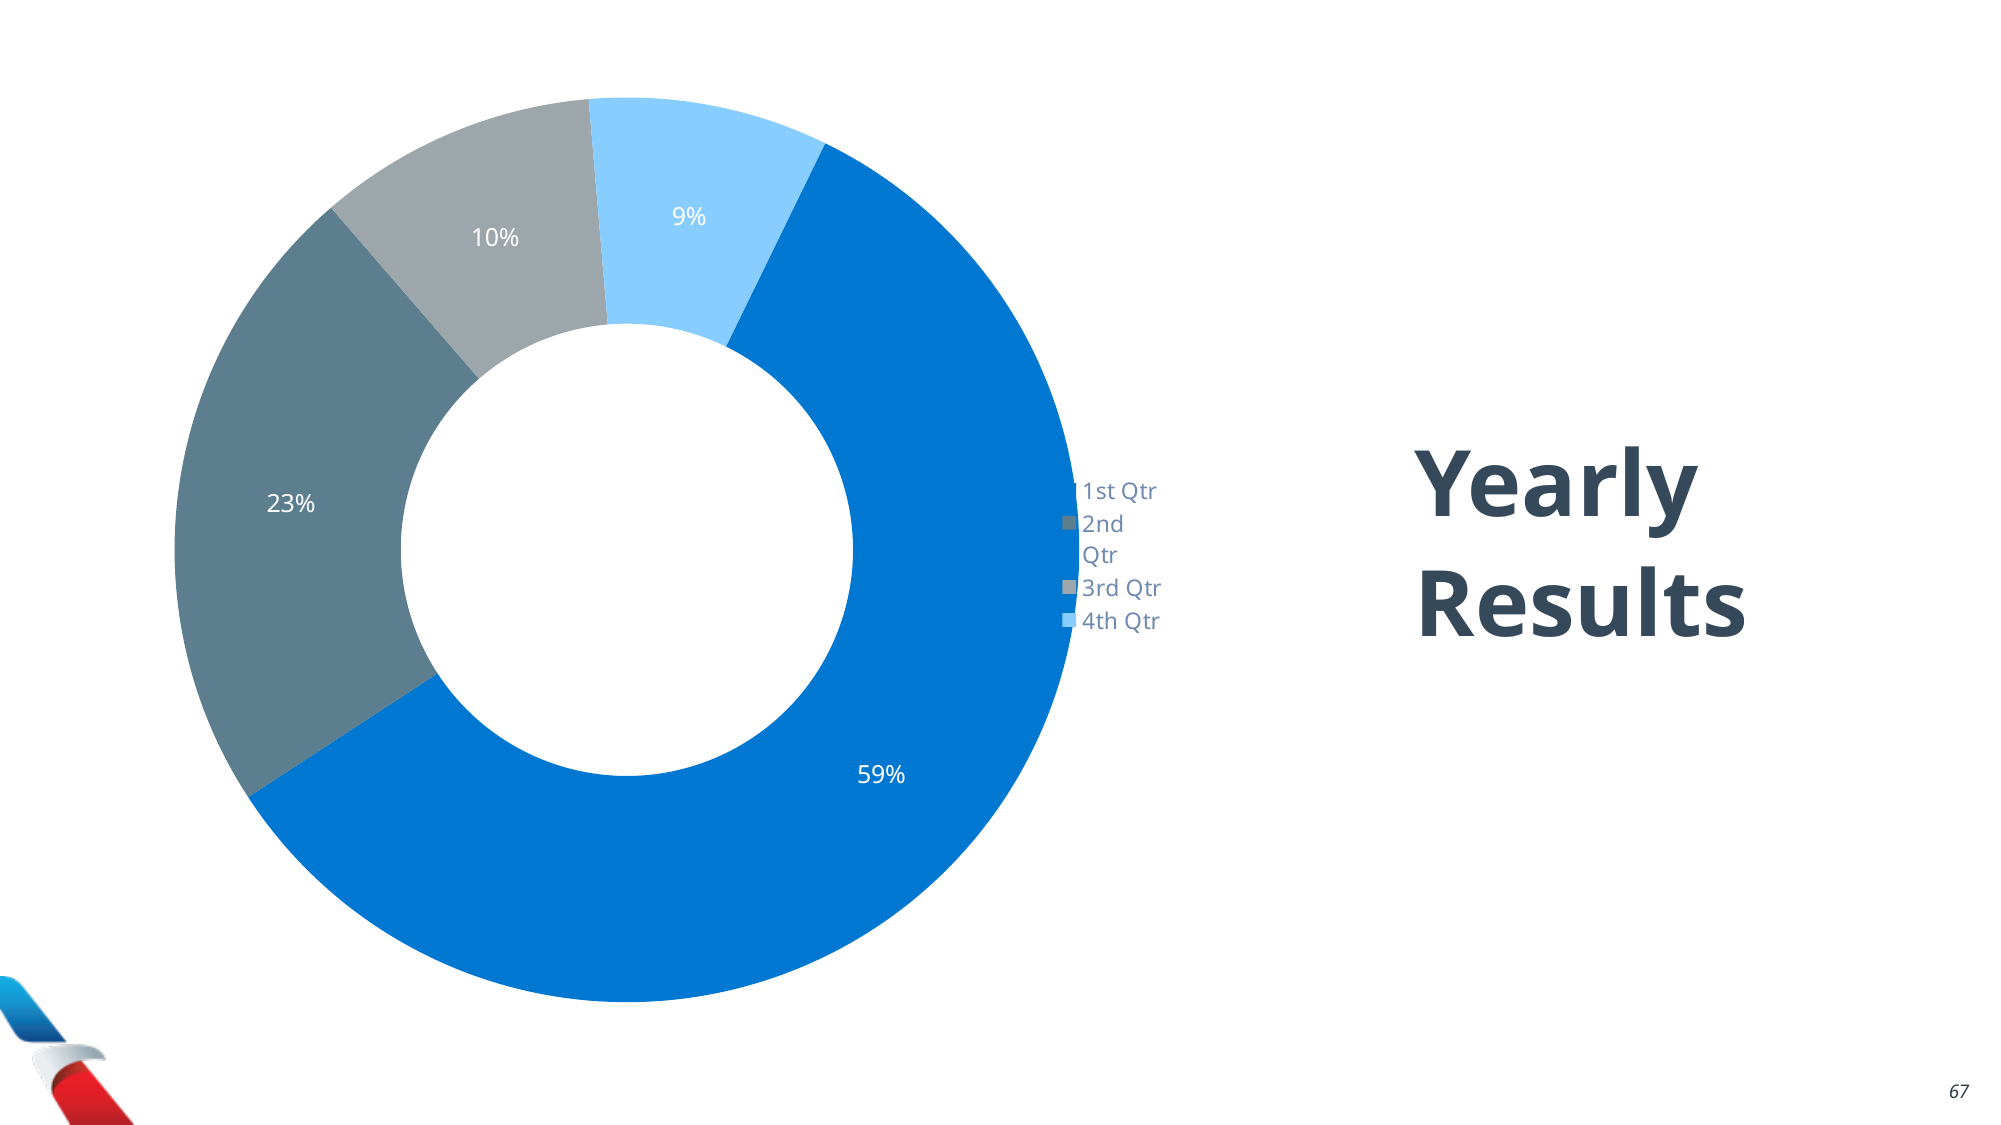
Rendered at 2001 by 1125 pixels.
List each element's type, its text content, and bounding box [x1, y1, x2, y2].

picture [0, 976, 168, 1125]
chart [126, 78, 1254, 1022]
list Yearly Results [1399, 429, 1983, 623]
